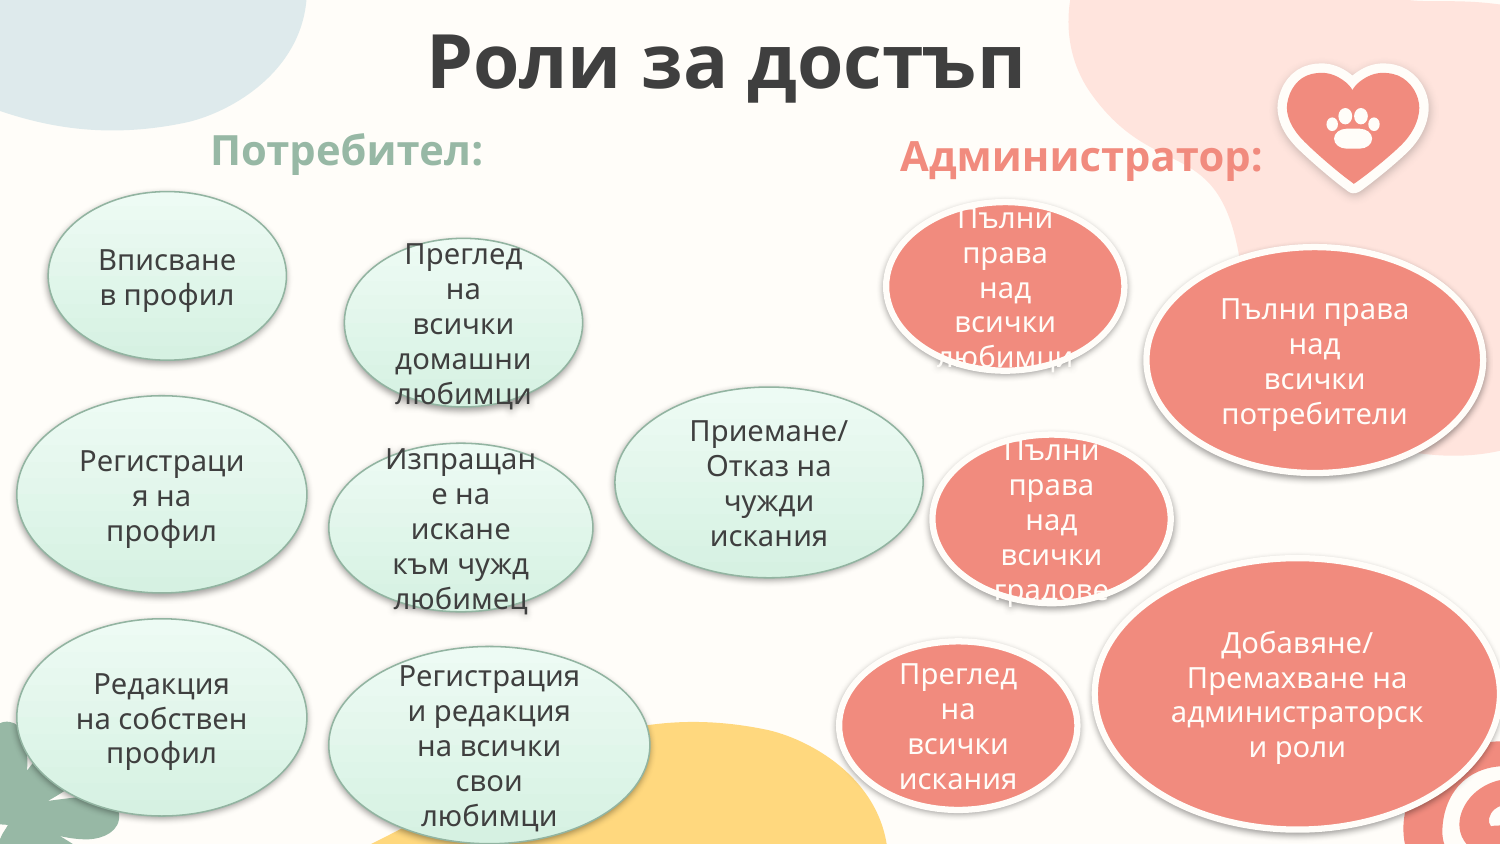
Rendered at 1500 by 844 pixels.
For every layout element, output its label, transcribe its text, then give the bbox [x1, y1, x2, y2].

text_box Пълни права над всички потребители [1143, 243, 1487, 477]
text_box Администратор: [885, 122, 1281, 188]
text_box Пълни права над всички любимци [882, 198, 1128, 374]
text_box Пълни права над всички градове [929, 431, 1174, 607]
text_box Потребител: [195, 116, 531, 181]
text_box Изпращане на искане към чужд любимец [327, 442, 594, 613]
text_box Преглед на всички искания [835, 638, 1081, 814]
text_box Вписване в профил [47, 190, 288, 361]
title Роли за достъп [411, 0, 1286, 130]
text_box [1285, 72, 1421, 185]
text_box Добавяне/ Премахване на администраторски роли [1091, 554, 1500, 833]
text_box Редакция на собствен профил [16, 618, 308, 817]
text_box Преглед на всички домашни любимци [343, 237, 584, 408]
text_box Регистрация и редакция на всички свои любимци [327, 645, 651, 844]
text_box Приемане/ Отказ на чужди искания [614, 386, 924, 579]
text_box Регистрация на профил [16, 394, 308, 594]
